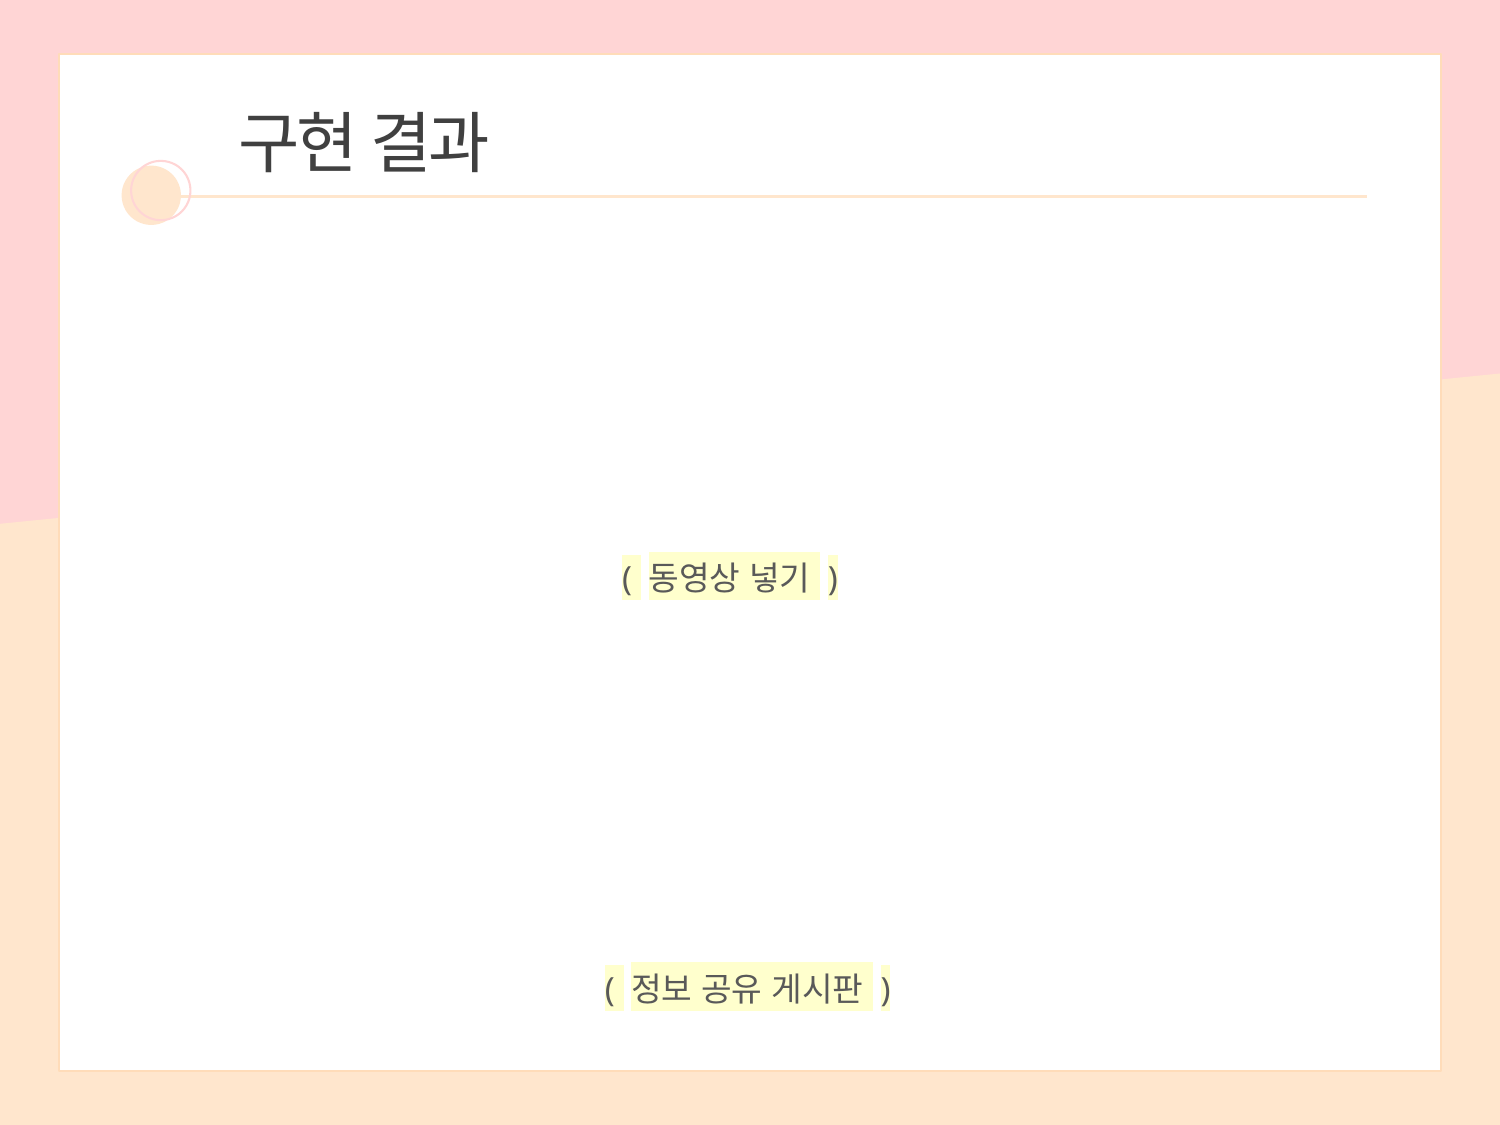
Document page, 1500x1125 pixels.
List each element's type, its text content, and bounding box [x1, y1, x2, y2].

text_box ( 동영상 넣기 ) [607, 529, 893, 605]
text_box ( 정보 공유 게시판 ) [590, 940, 910, 1016]
text_box 구현 결과 [223, 93, 506, 189]
